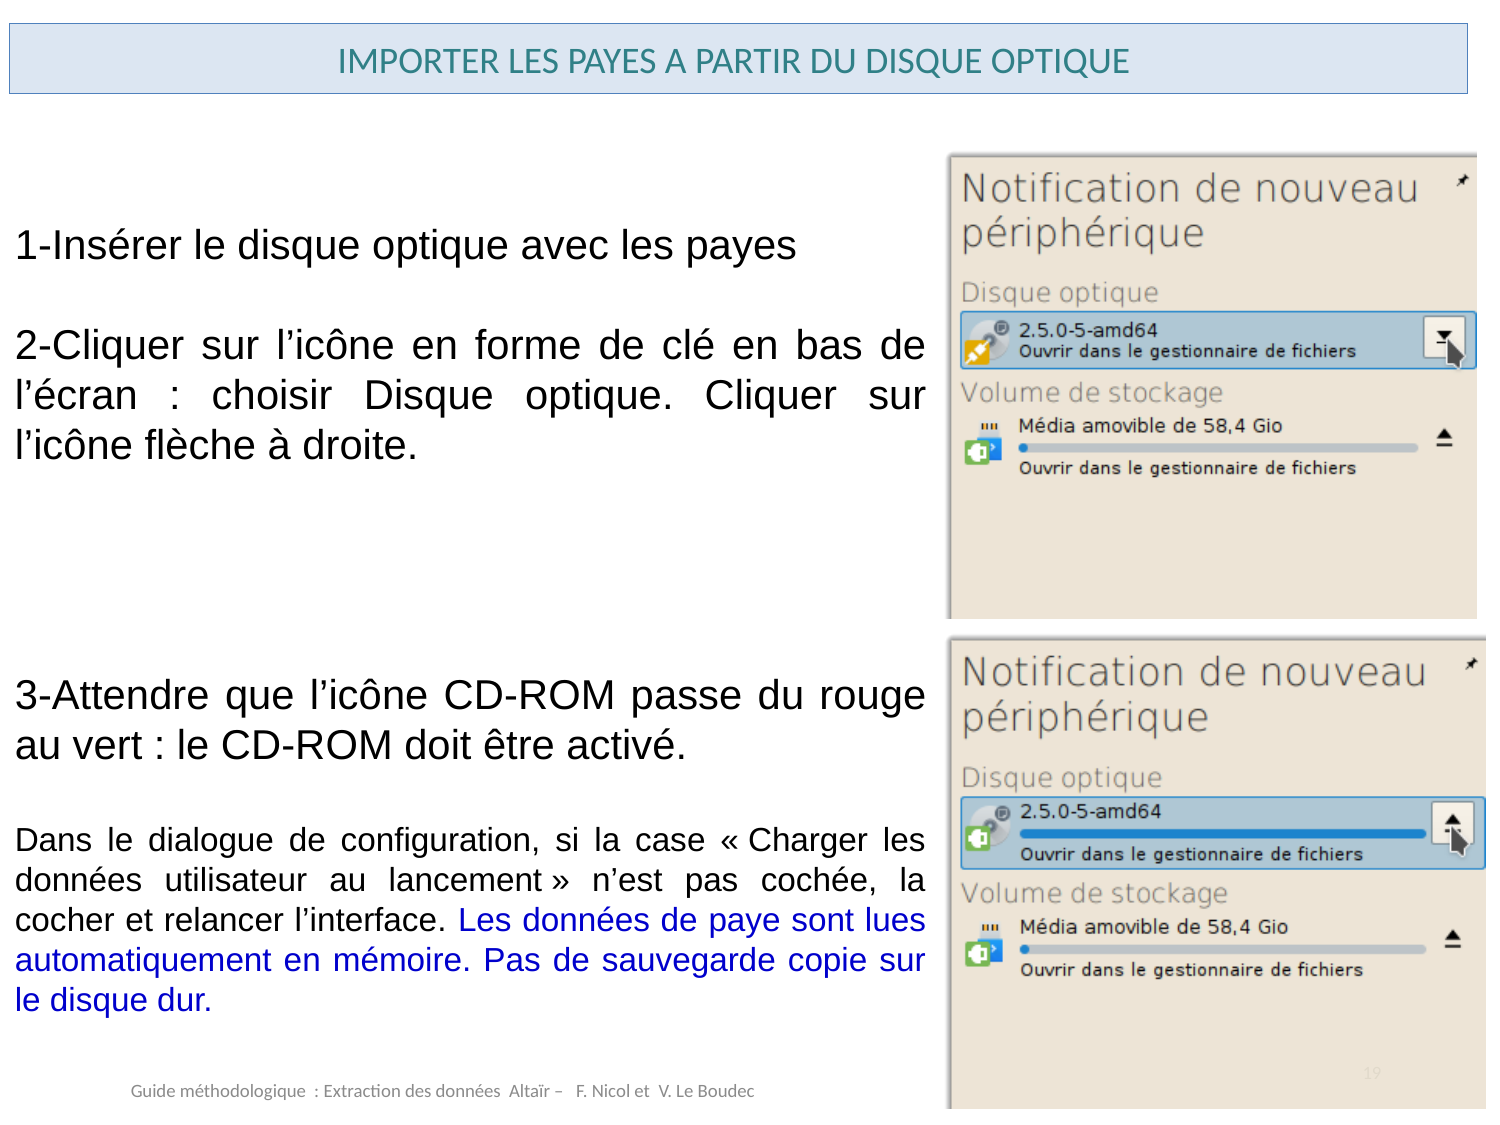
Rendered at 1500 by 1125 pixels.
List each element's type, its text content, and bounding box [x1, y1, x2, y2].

picture [942, 631, 1486, 1109]
picture [942, 148, 1477, 619]
text_box Guide méthodologique : Extraction des données Altaïr – F. Nicol et V. Le Boudec [11, 1060, 874, 1120]
text_box 1-Insérer le disque optique avec les payes 2-Cliquer sur l’icône en forme de clé en bas de l’écran : choisir Disque optique. Cliquer sur l’icône flèche à droite. 3-Attendre que l’icône CD-ROM passe du rouge au vert : le CD-ROM doit être activé. Dans le dialogue de configuration, si la case « Charger les données utilisateur au lancement » n’est pas cochée, la cocher et relancer l’interface. Les données de paye sont lues automatiquement en mémoire. Pas de sauvegarde copie sur le disque dur. [0, 165, 942, 1125]
text_box IMPORTER LES PAYES a partir du disque optique [9, 23, 1468, 94]
